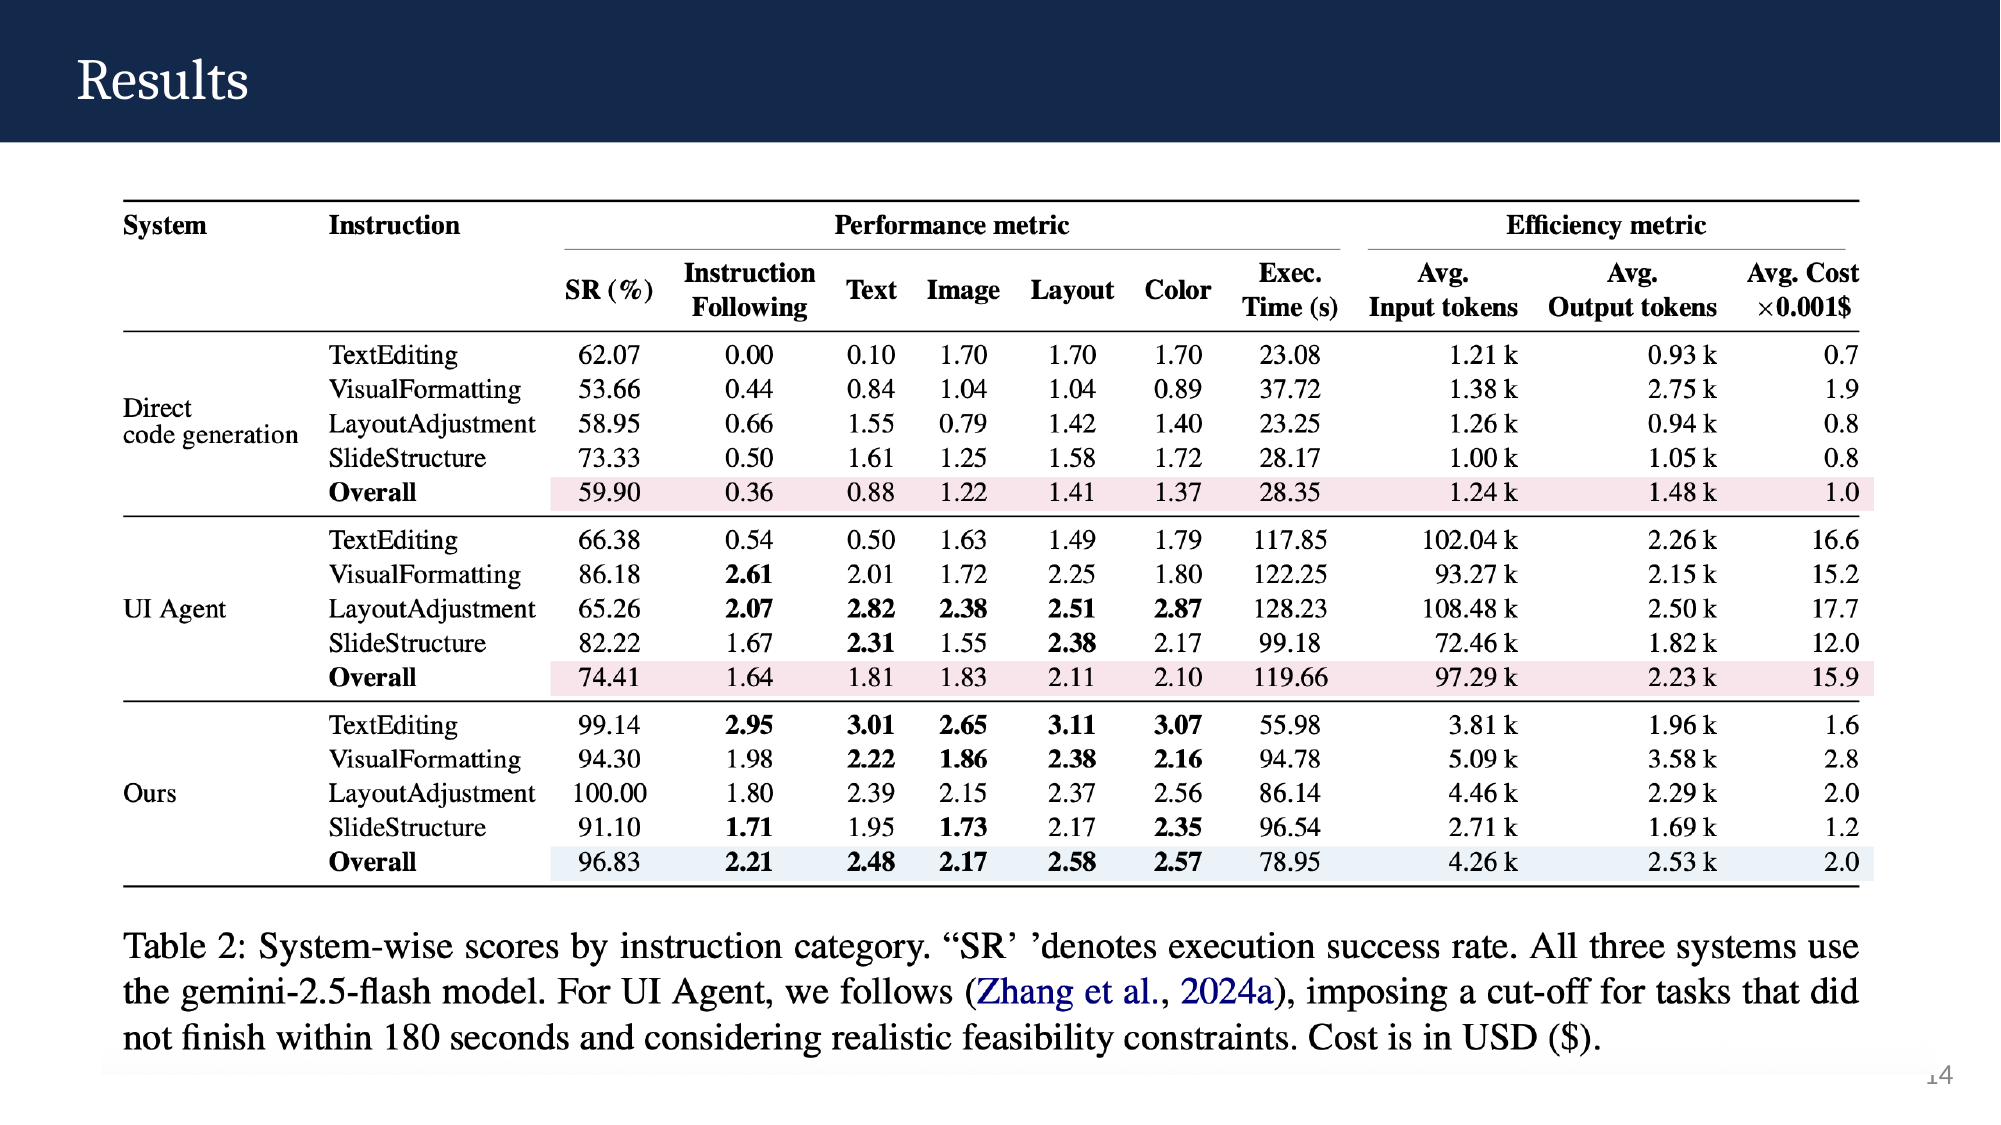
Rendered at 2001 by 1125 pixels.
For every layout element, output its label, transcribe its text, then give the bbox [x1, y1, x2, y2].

picture [101, 175, 1938, 1076]
text_box Results [61, 33, 1852, 119]
text_box [0, 0, 2000, 143]
slide_number 14 [1518, 1042, 1969, 1103]
